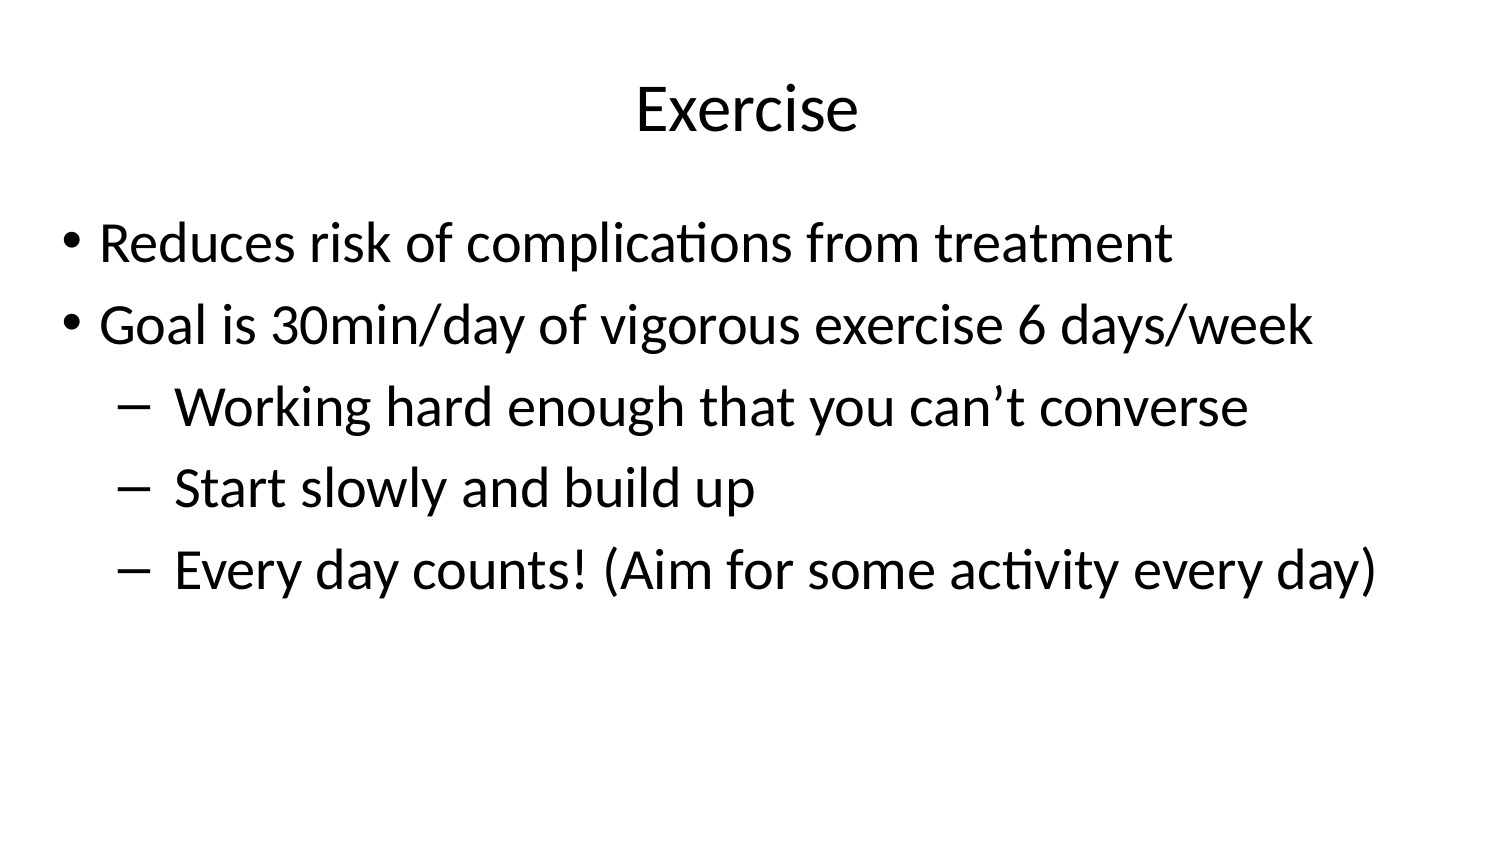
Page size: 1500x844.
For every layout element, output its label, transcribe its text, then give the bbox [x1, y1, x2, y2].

list Reduces risk of complications from treatment Goal is 30min/day of vigorous exercise 6 days/week Working hard enough that you can’t converse Start slowly and build up Every day counts! (Aim for some activity every day) [46, 196, 1450, 810]
title Exercise [46, 33, 1450, 175]
